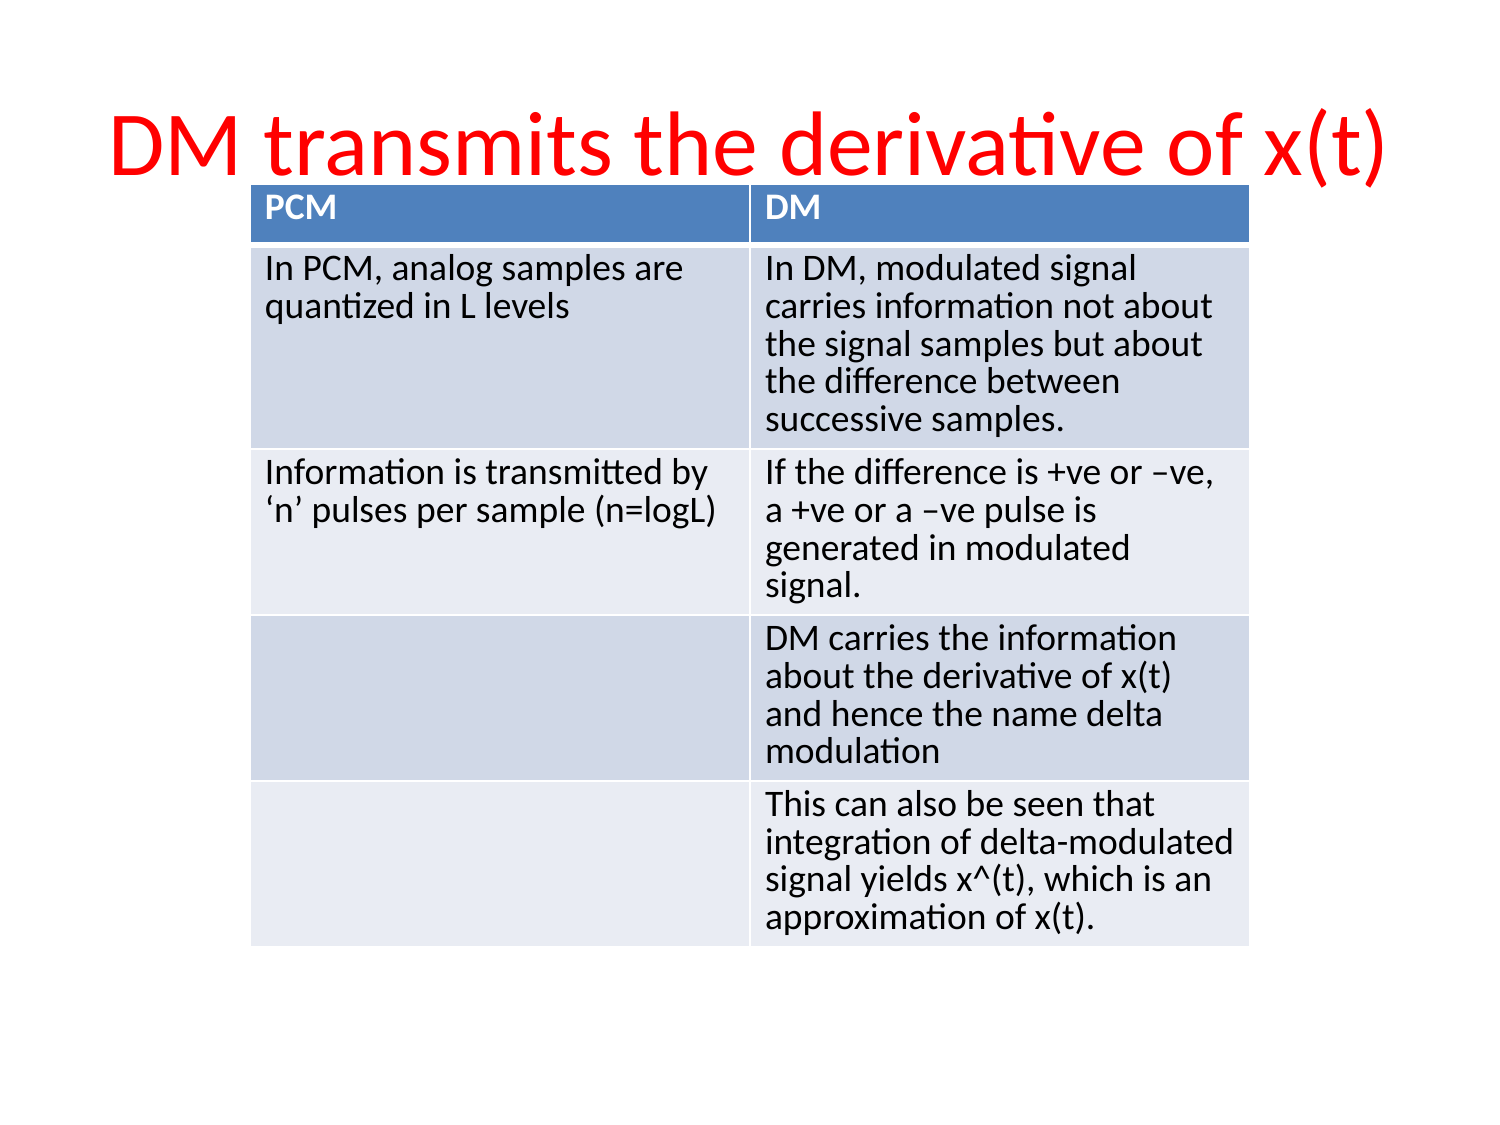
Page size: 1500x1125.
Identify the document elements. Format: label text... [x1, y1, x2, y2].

table_cell This can also be seen that integration of delta-modulated signal yields x^(t), which is an approximation of x(t). [751, 782, 1249, 946]
table_header PCM [251, 185, 749, 242]
title DM transmits the derivative of x(t) [75, 45, 1425, 233]
table_header DM [751, 185, 1249, 242]
table_cell [251, 782, 749, 946]
table_cell [251, 616, 749, 780]
table_cell In DM, modulated signal carries information not about the signal samples but about the difference between successive samples. [751, 248, 1249, 448]
table_cell In PCM, analog samples are quantized in L levels [251, 248, 749, 448]
table_cell If the difference is +ve or –ve, a +ve or a –ve pulse is generated in modulated signal. [751, 450, 1249, 614]
table_cell Information is transmitted by ‘n’ pulses per sample (n=logL) [251, 450, 749, 614]
table_cell DM carries the information about the derivative of x(t) and hence the name delta modulation [751, 616, 1249, 780]
